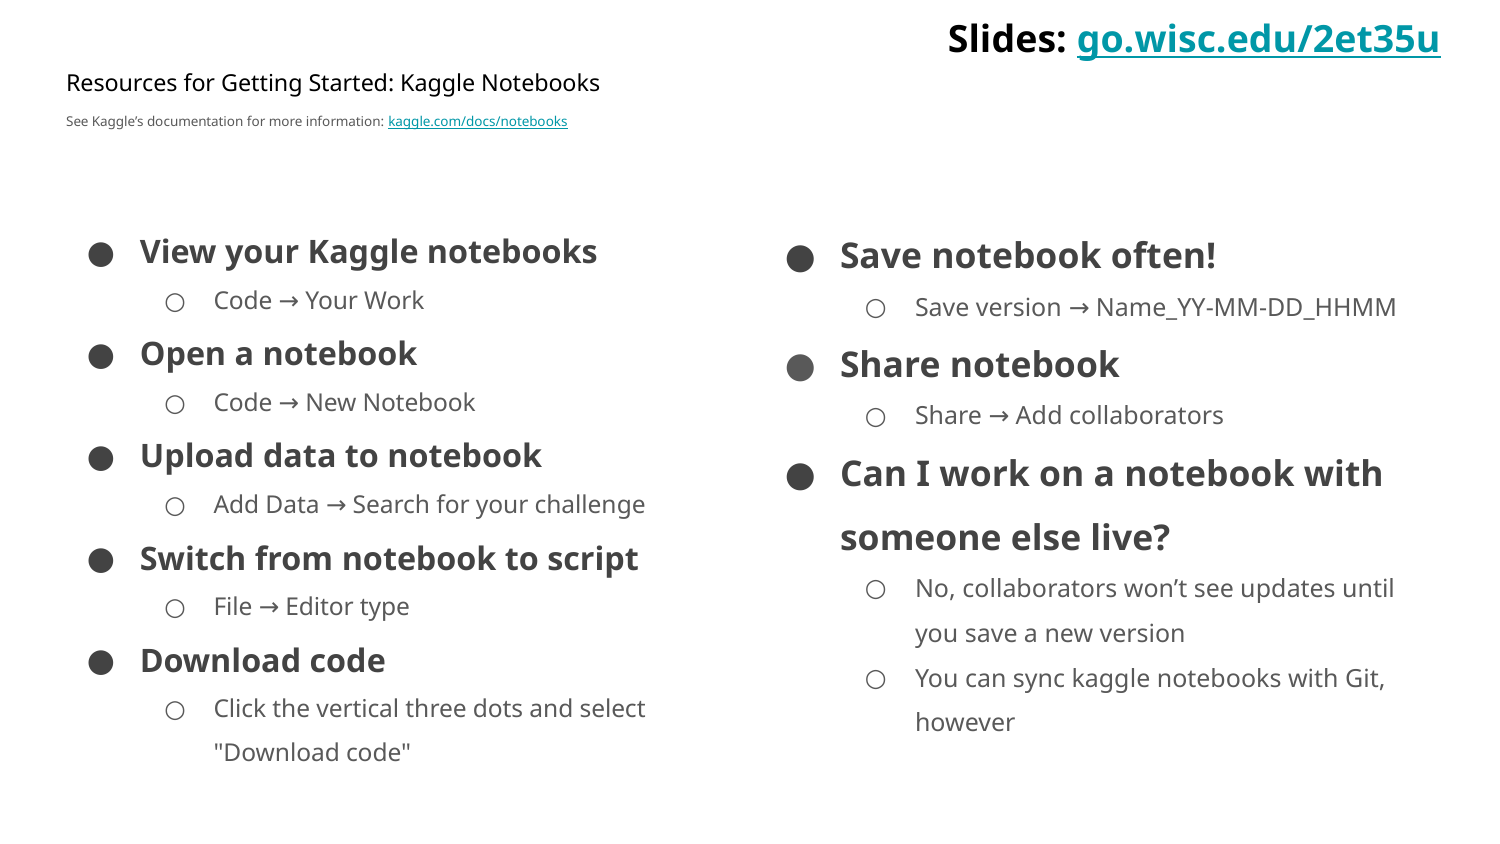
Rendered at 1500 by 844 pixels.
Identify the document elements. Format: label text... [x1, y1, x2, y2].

list Save notebook often! Save version → Name_YY-MM-DD_HHMM Share notebook Share → Add collaborators Can I work on a notebook with someone else live? No, collaborators won’t see updates until you save a new version You can sync kaggle notebooks with Git, however [750, 197, 1449, 789]
text_box Slides: go.wisc.edu/2et35u [932, 0, 1500, 81]
list View your Kaggle notebooks Code → Your Work Open a notebook Code → New Notebook Upload data to notebook Add Data → Search for your challenge Switch from notebook to script File → Editor type Download code Click the vertical three dots and select "Download code" [51, 197, 708, 789]
title Resources for Getting Started: Kaggle Notebooks See Kaggle’s documentation for more information: kaggle.com/docs/notebooks [51, 53, 1449, 148]
